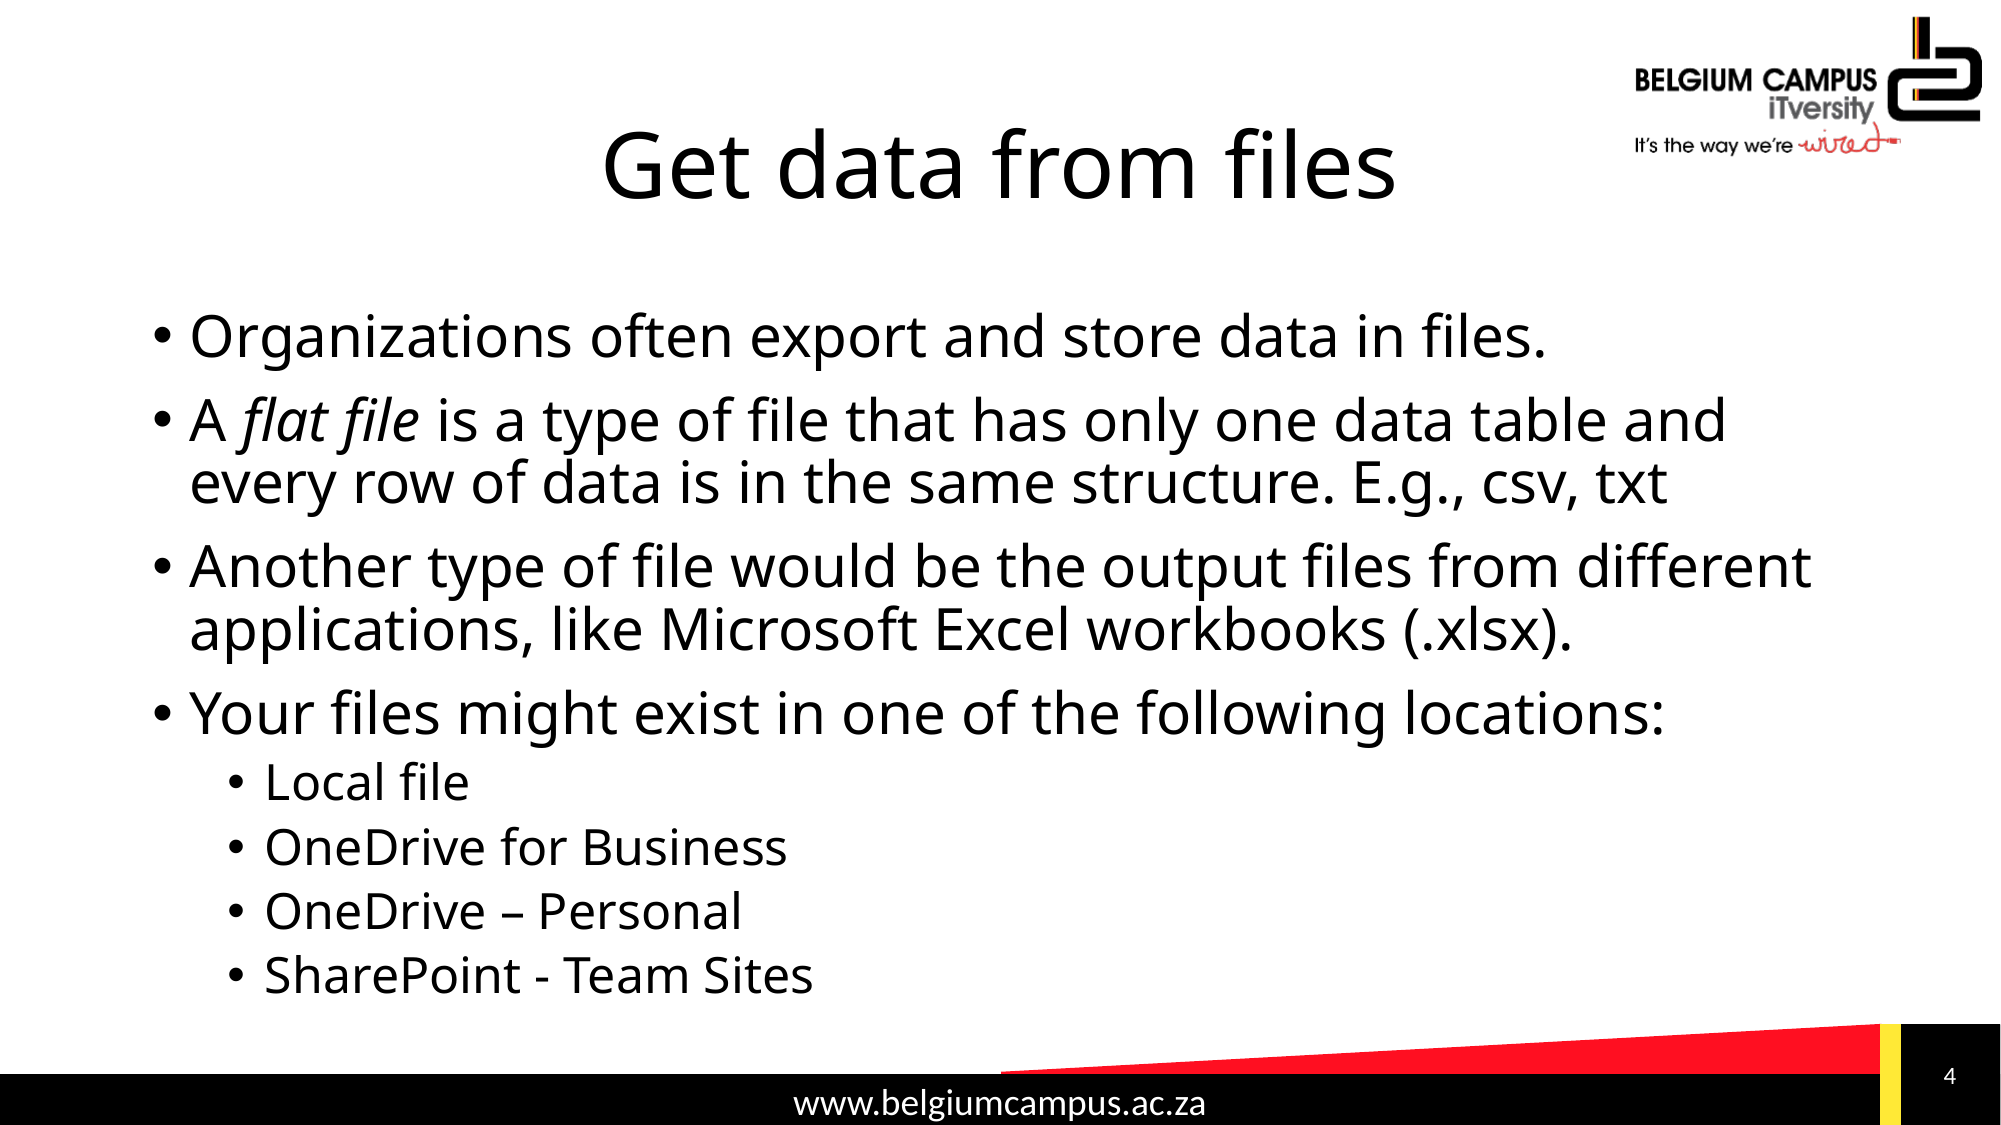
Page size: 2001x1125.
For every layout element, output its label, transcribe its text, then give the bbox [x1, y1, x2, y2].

title Get data from files [137, 59, 1863, 278]
list Organizations often export and store data in files. A flat file is a type of file that has only one data table and every row of data is in the same structure. E.g., csv, txt Another type of file would be the output files from different applications, like Microsoft Excel workbooks (.xlsx). Your files might exist in one of the following locations: Local file OneDrive for Business OneDrive – Personal SharePoint - Team Sites [137, 299, 1863, 1014]
picture [1631, 0, 1986, 198]
